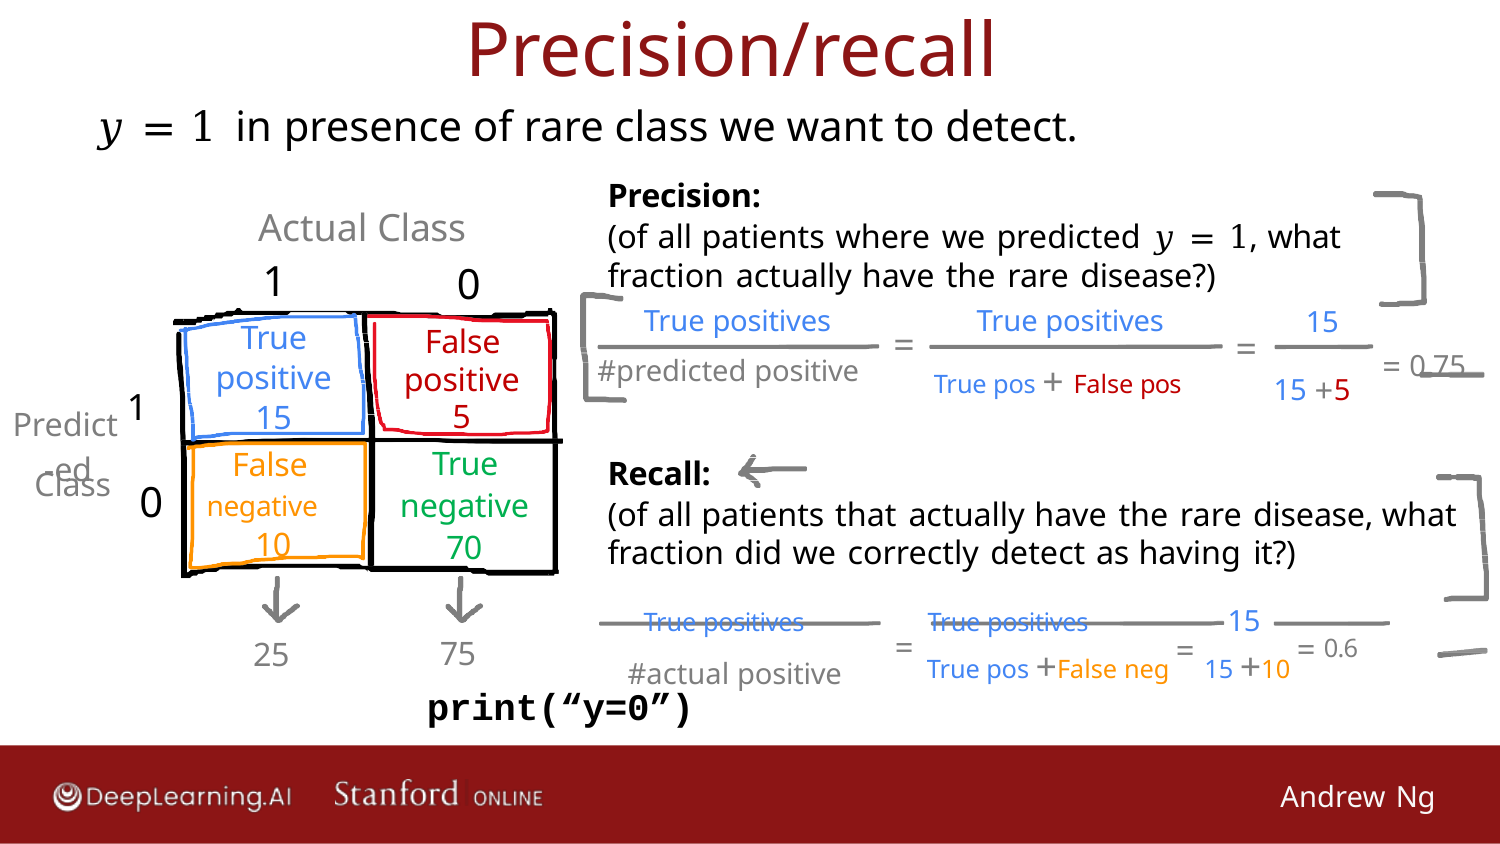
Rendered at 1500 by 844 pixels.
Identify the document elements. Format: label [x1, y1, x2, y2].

picture [580, 292, 627, 403]
picture [335, 779, 544, 814]
text_box [437, 630, 489, 672]
picture [738, 454, 807, 488]
title [462, 0, 1037, 97]
text_box [1233, 322, 1262, 370]
footer [1277, 774, 1445, 844]
picture [1436, 474, 1490, 602]
text_box [6, 97, 1491, 728]
picture [172, 308, 564, 623]
picture [51, 770, 293, 825]
text_box [251, 631, 303, 673]
picture [1373, 190, 1427, 307]
